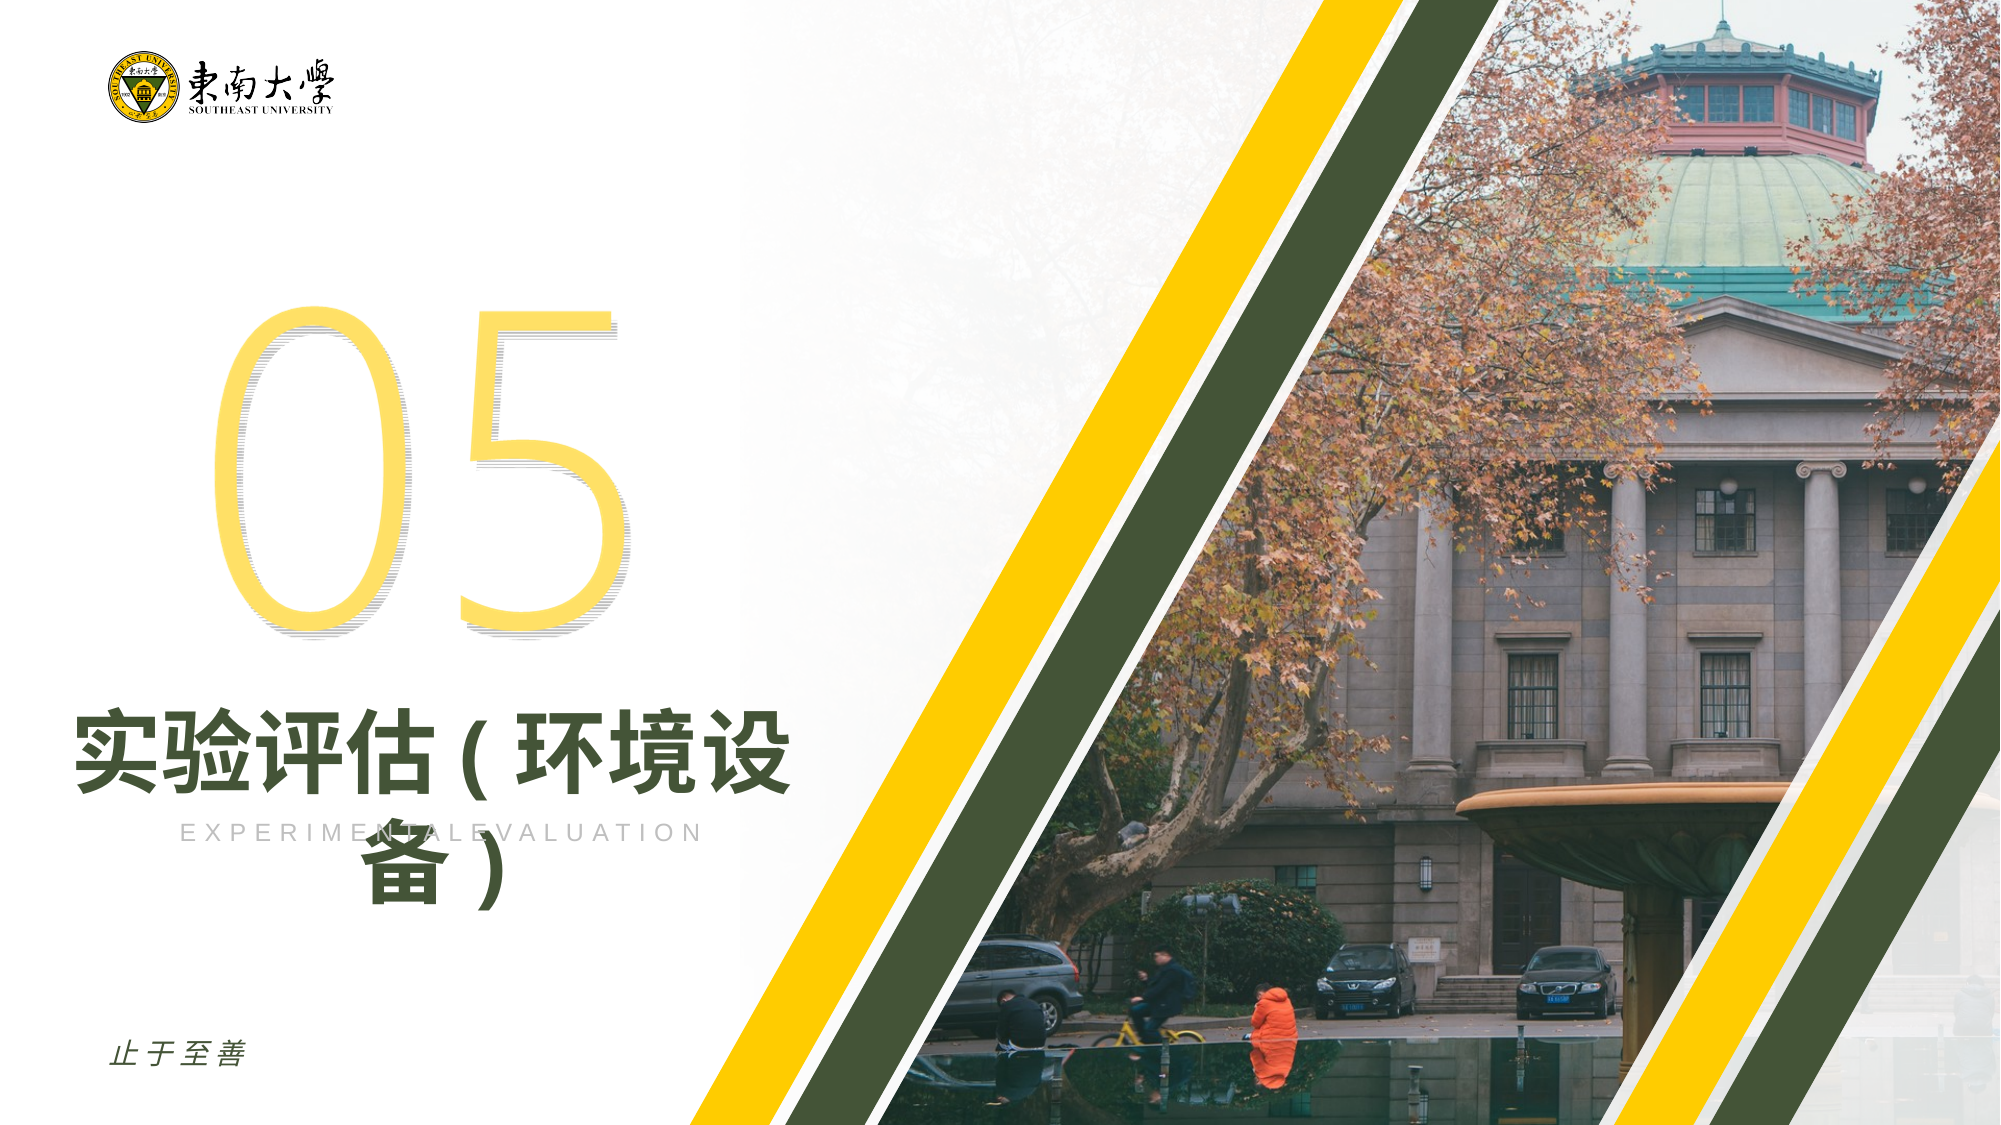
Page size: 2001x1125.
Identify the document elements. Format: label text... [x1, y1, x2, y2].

list 实验评估(环境设备) [0, 687, 881, 796]
list EXPERIMENTALEVALUATION [0, 796, 881, 867]
picture [877, 0, 2000, 1125]
picture [108, 51, 334, 123]
picture [181, 219, 670, 746]
slide_number 止于至善 [108, 1022, 657, 1083]
